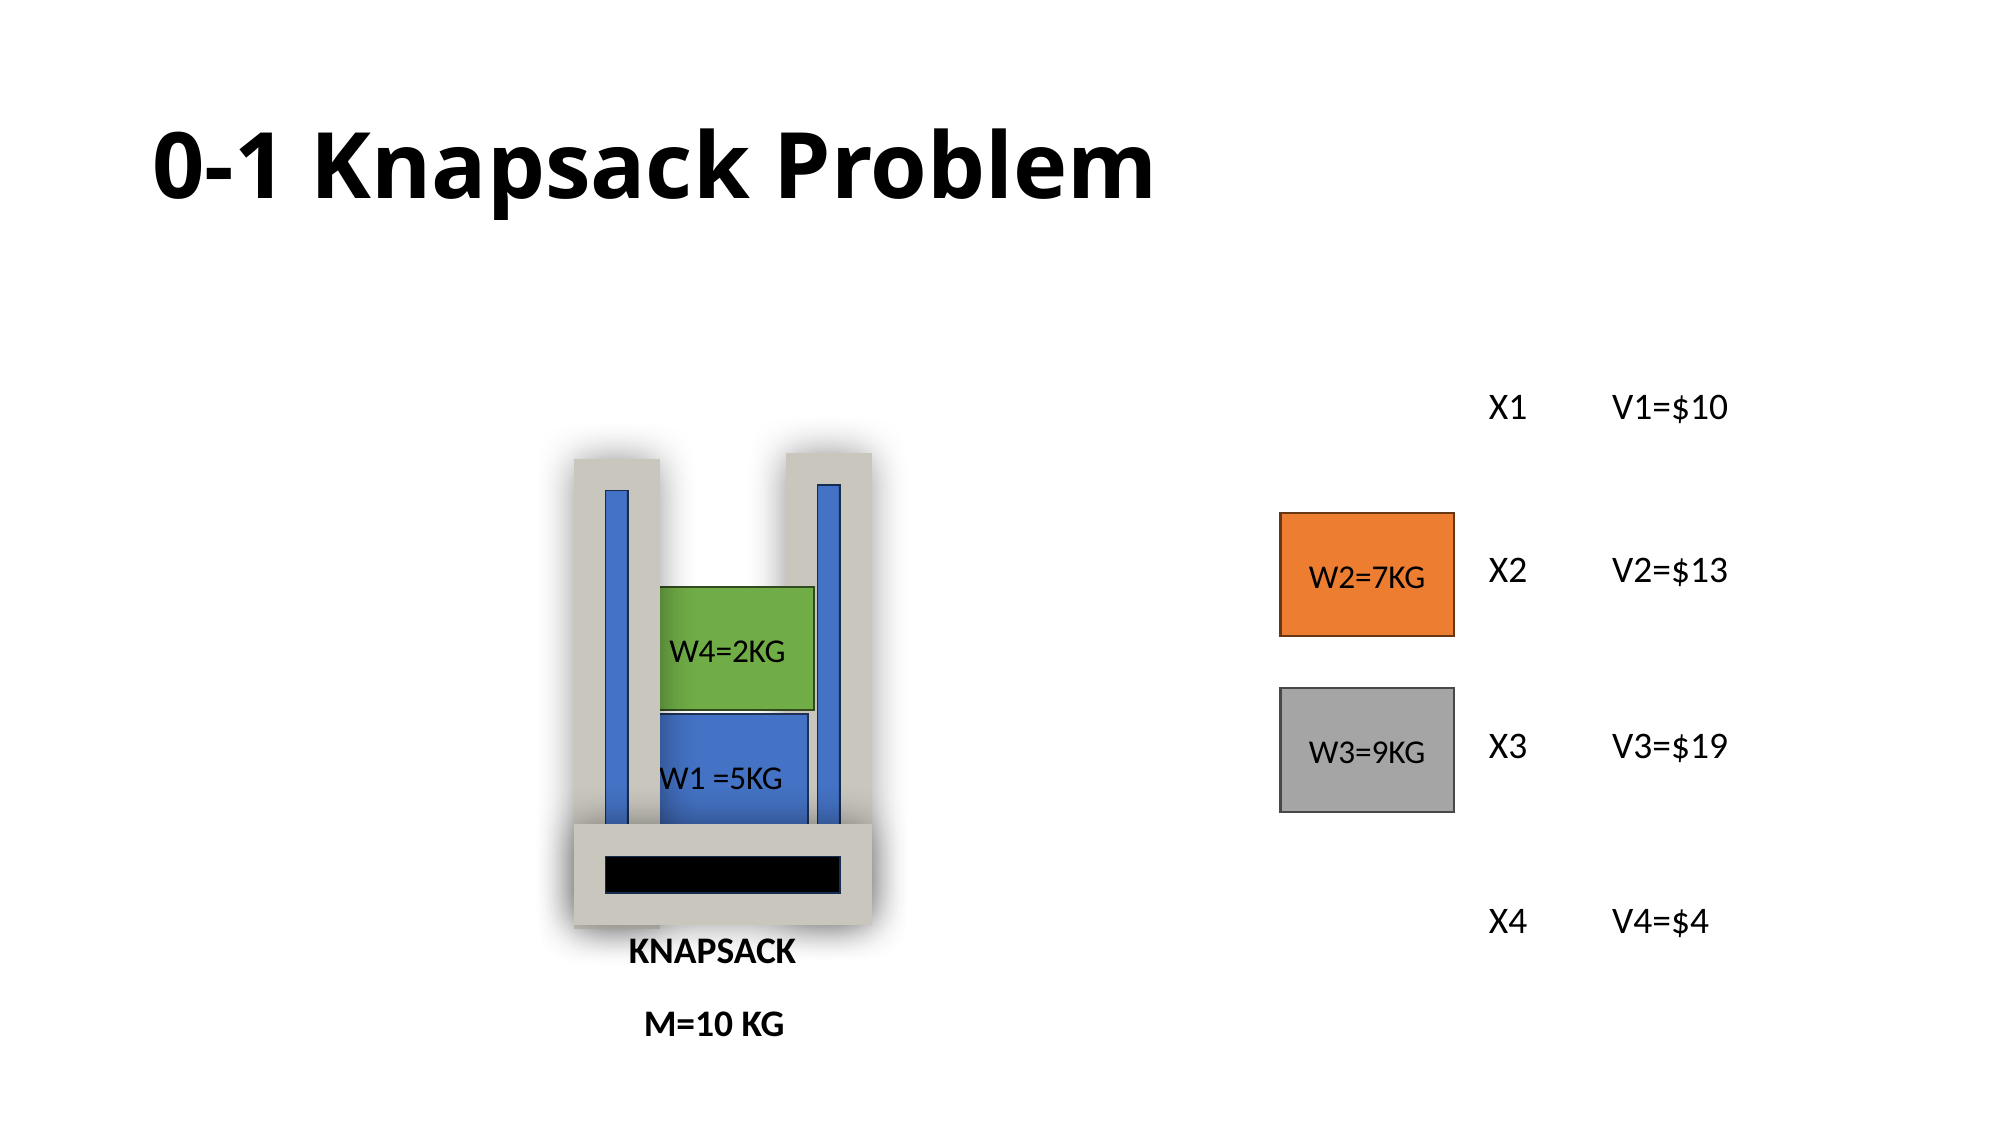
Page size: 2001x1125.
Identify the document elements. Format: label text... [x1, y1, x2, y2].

text_box W2=7KG [1279, 512, 1455, 637]
text_box W1 =5KG [687, 713, 809, 796]
text_box weights [kg] [670, 586, 678, 711]
picture [604, 490, 841, 899]
text_box KNAPSACK [614, 918, 864, 979]
text_box X4 V4=$4 [1474, 888, 1758, 949]
text_box M=10 KG [628, 991, 865, 1052]
text_box X2 V2=$13 [1474, 538, 1758, 598]
text_box X1 V1=$10 [1474, 374, 1758, 435]
text_box W3=9KG [1279, 687, 1455, 813]
title 0-1 Knapsack Problem [137, 59, 1863, 278]
text_box W4=2KG [687, 586, 815, 711]
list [816, 484, 841, 855]
text_box [Item 1] [670, 713, 809, 813]
text_box X3 V3=$19 [1474, 713, 1758, 773]
